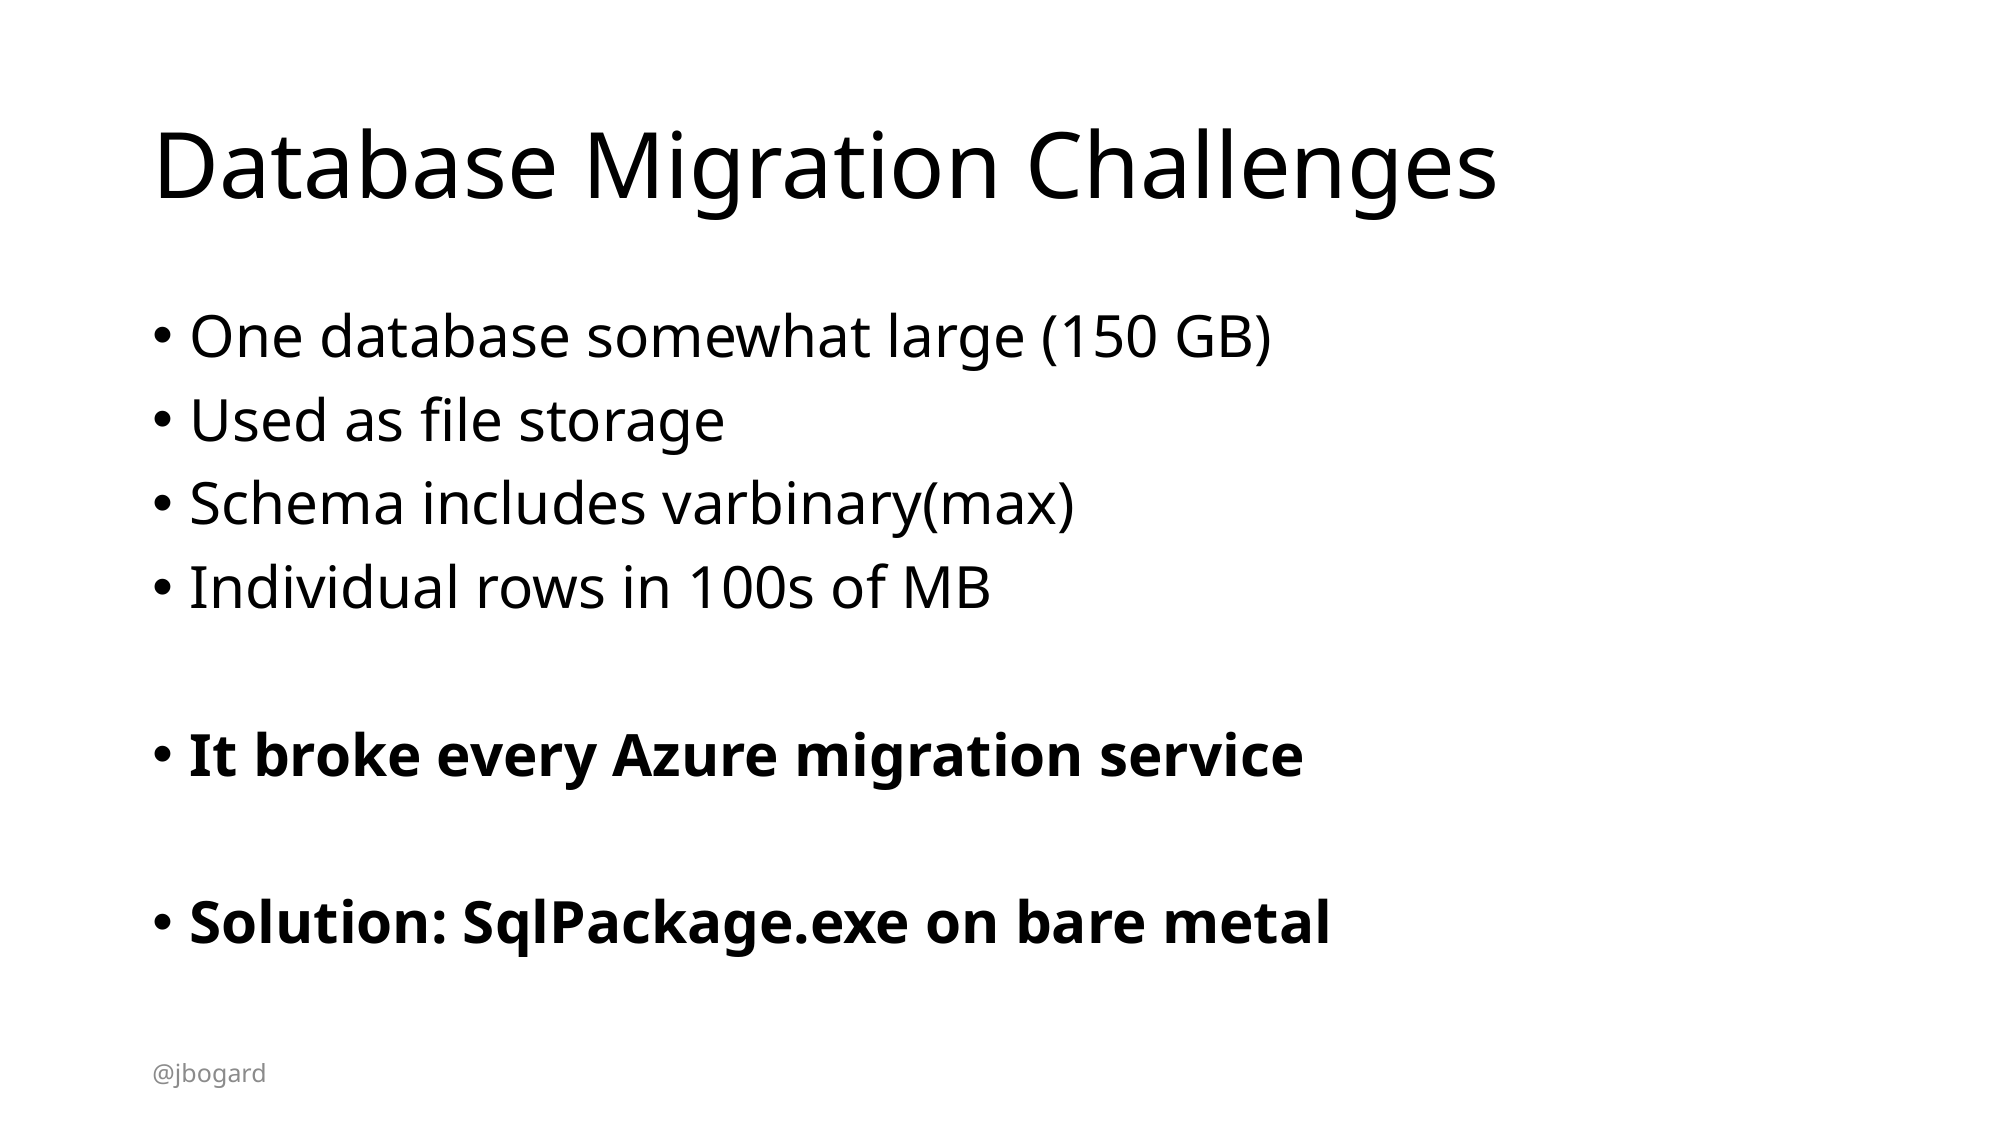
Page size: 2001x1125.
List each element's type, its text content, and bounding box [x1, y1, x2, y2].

list One database somewhat large (150 GB) Used as file storage Schema includes varbinary(max) Individual rows in 100s of MB It broke every Azure migration service Solution: SqlPackage.exe on bare metal [137, 299, 1863, 1014]
slide_number @jbogard [137, 1042, 588, 1103]
title Database Migration Challenges [137, 59, 1863, 278]
